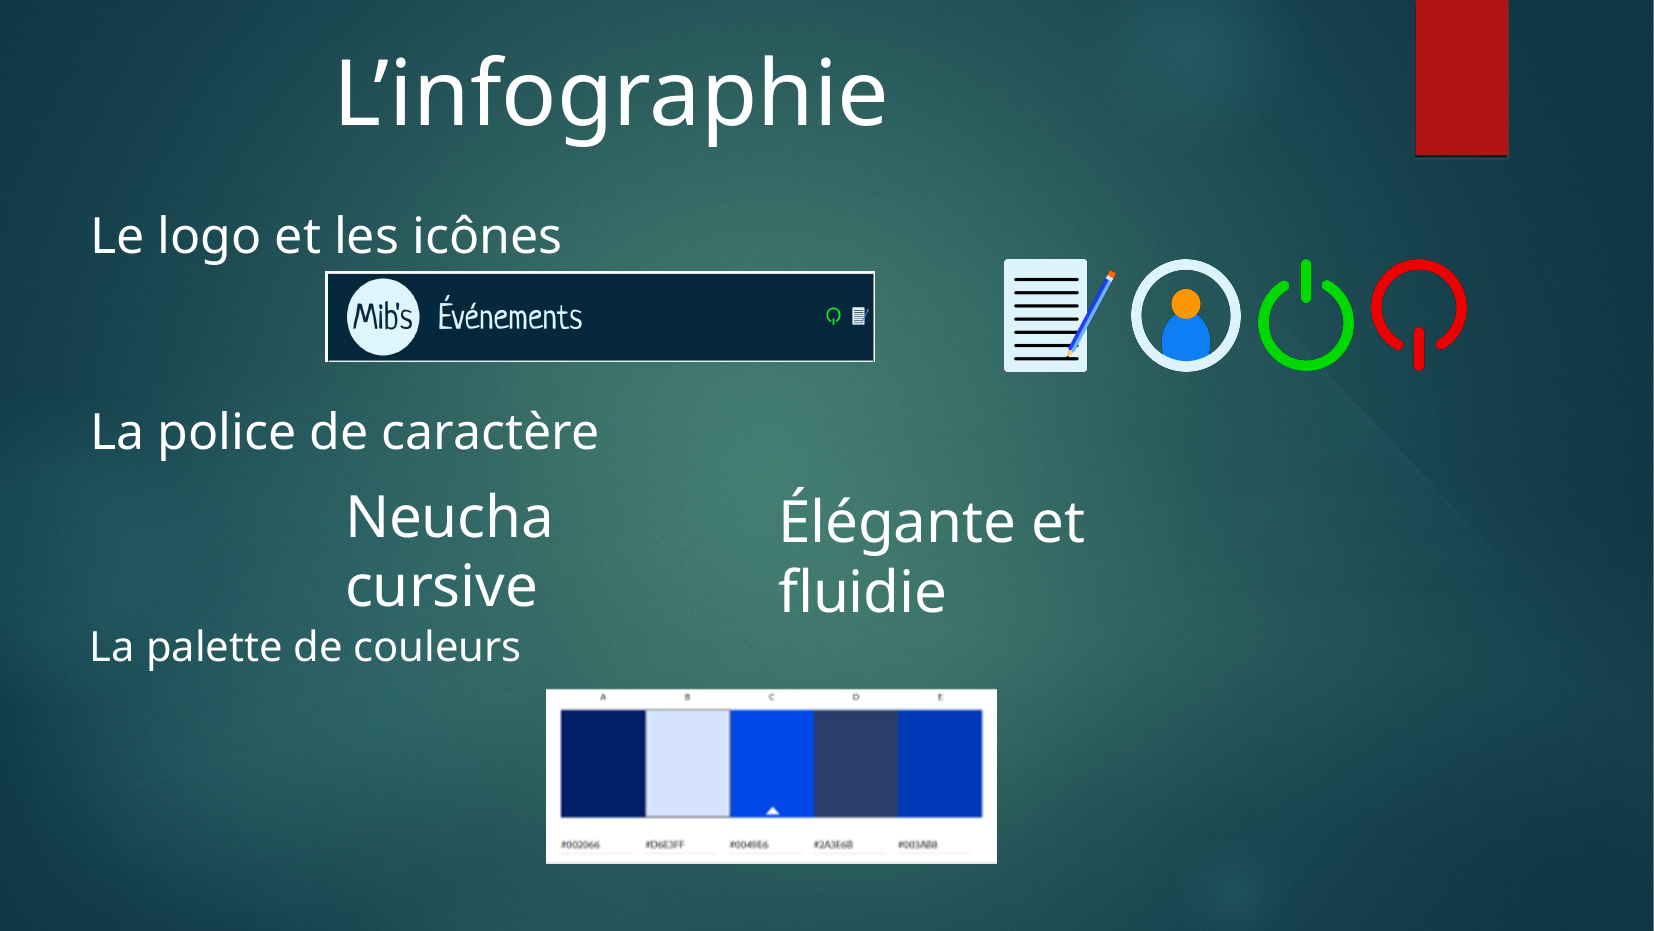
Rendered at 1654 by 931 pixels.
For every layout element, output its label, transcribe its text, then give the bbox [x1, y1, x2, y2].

text_box Le logo et les icônes [75, 196, 622, 272]
text_box [117, 459, 777, 520]
text_box La police de caractère [75, 392, 687, 467]
text_box L’infographie [318, 26, 1146, 151]
text_box La palette de couleurs [75, 612, 1020, 678]
picture [0, 0, 1654, 931]
text_box Élégante et fluidie [774, 476, 1229, 632]
text_box Neucha cursive [330, 471, 774, 612]
